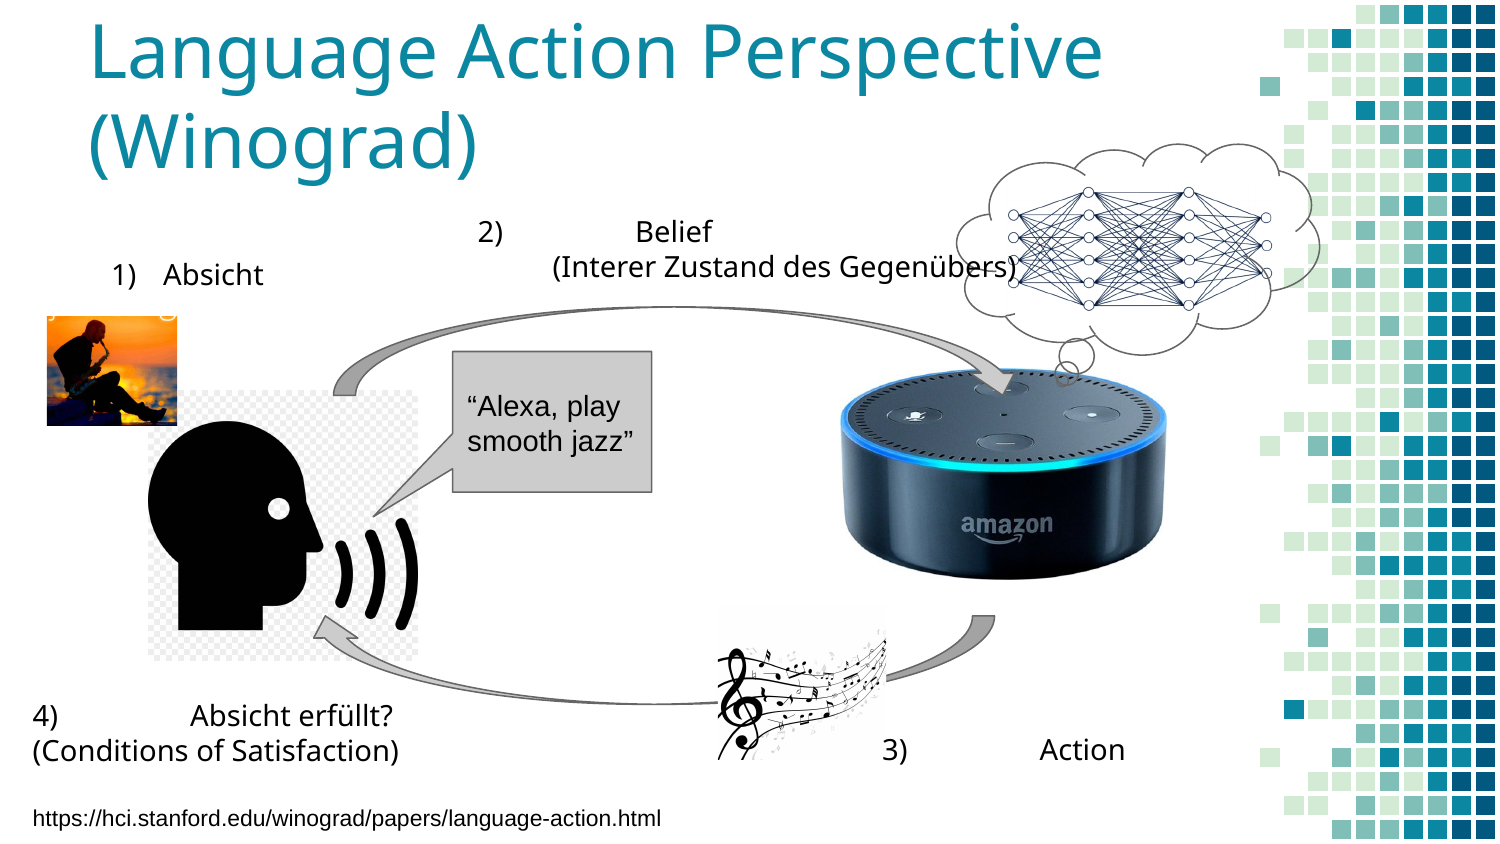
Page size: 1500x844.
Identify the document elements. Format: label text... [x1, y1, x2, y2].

text_box [334, 306, 997, 389]
text_box [1200, 325, 1244, 329]
text_box https://hci.stanford.edu/winograd/papers/language-action.html [17, 784, 1280, 834]
text_box 4) Absicht erfüllt? (Conditions of Satisfaction) [17, 682, 429, 738]
text_box [990, 144, 1320, 290]
text_box 3) Action [867, 716, 1193, 773]
text_box 2) Belief (Interer Zustand des Gegenübers) [462, 198, 999, 255]
picture [717, 604, 887, 760]
picture [46, 316, 419, 661]
text_box Absicht [73, 240, 399, 297]
text_box [1013, 325, 1196, 367]
text_box [380, 669, 712, 705]
text_box [959, 255, 999, 317]
text_box “Alexa, play smooth jazz” [423, 351, 652, 493]
title Language Action Perspective (Winograd) [73, 57, 1183, 199]
picture [840, 368, 1167, 580]
picture [1004, 182, 1275, 318]
